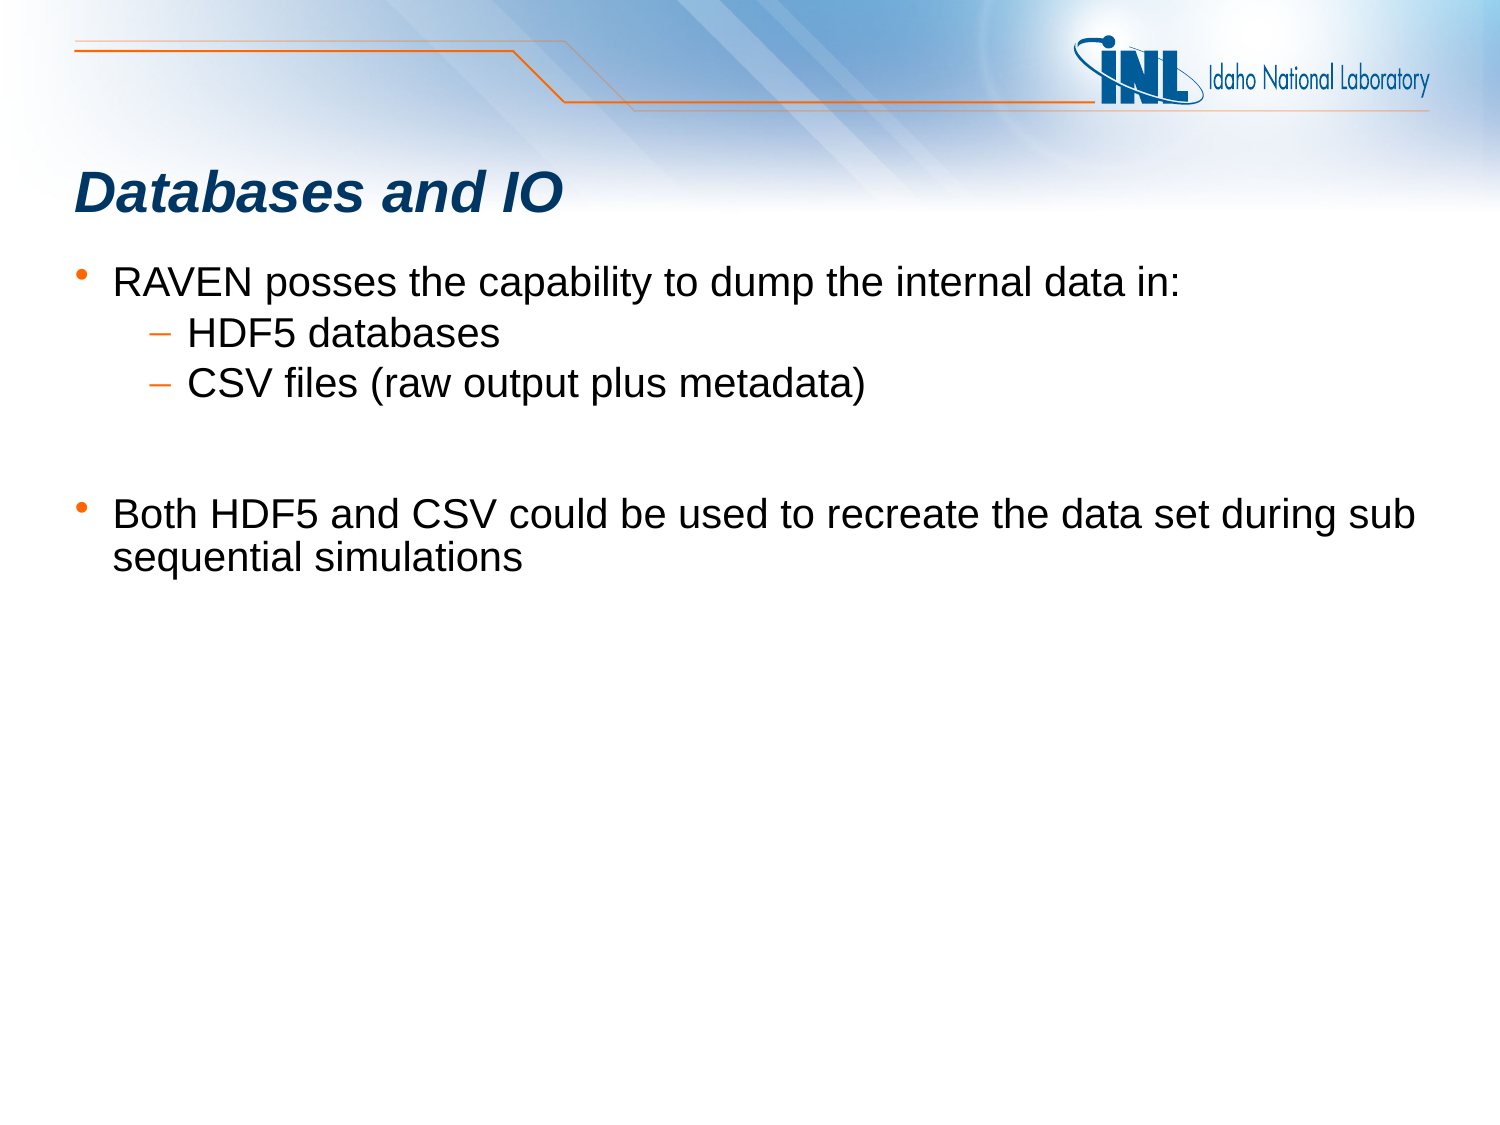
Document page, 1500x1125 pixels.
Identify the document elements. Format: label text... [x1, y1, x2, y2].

list RAVEN posses the capability to dump the internal data in: HDF5 databases CSV files (raw output plus metadata) Both HDF5 and CSV could be used to recreate the data set during sub sequential simulations [74, 261, 1426, 1005]
picture [0, 0, 1500, 1125]
title Databases and IO [74, 164, 1426, 227]
